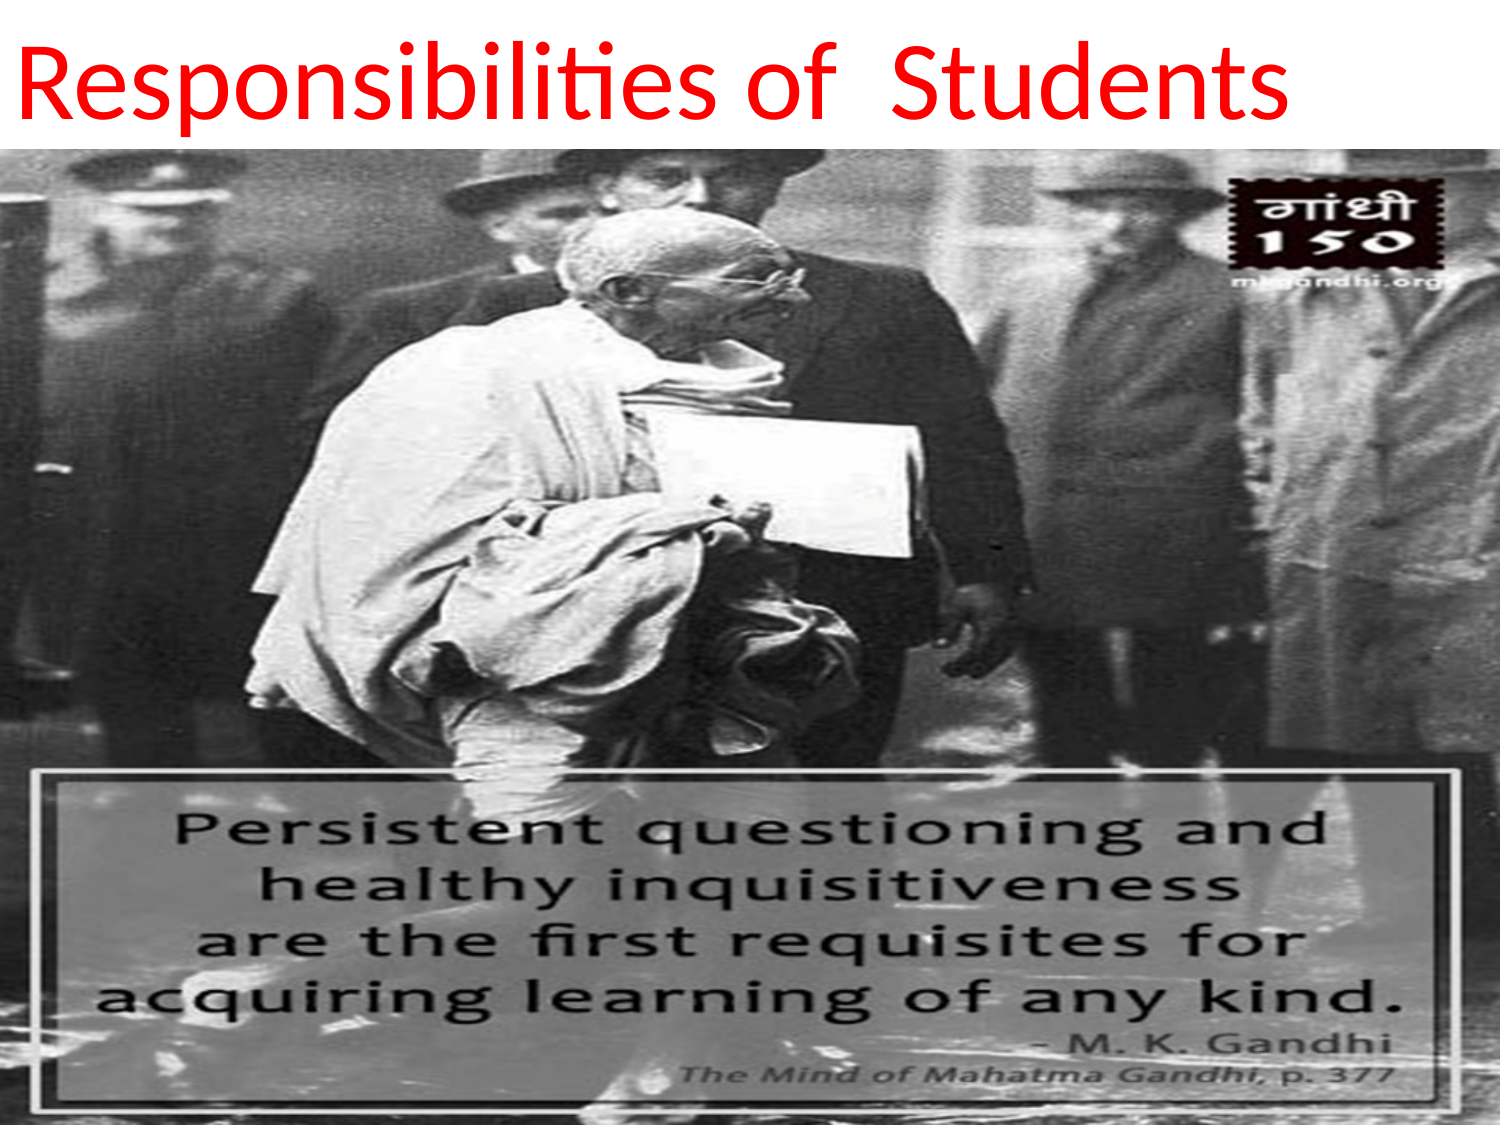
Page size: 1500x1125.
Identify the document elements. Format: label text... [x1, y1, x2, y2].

text_box Responsibilities of Students [0, 0, 1450, 149]
picture [0, 149, 1500, 1125]
